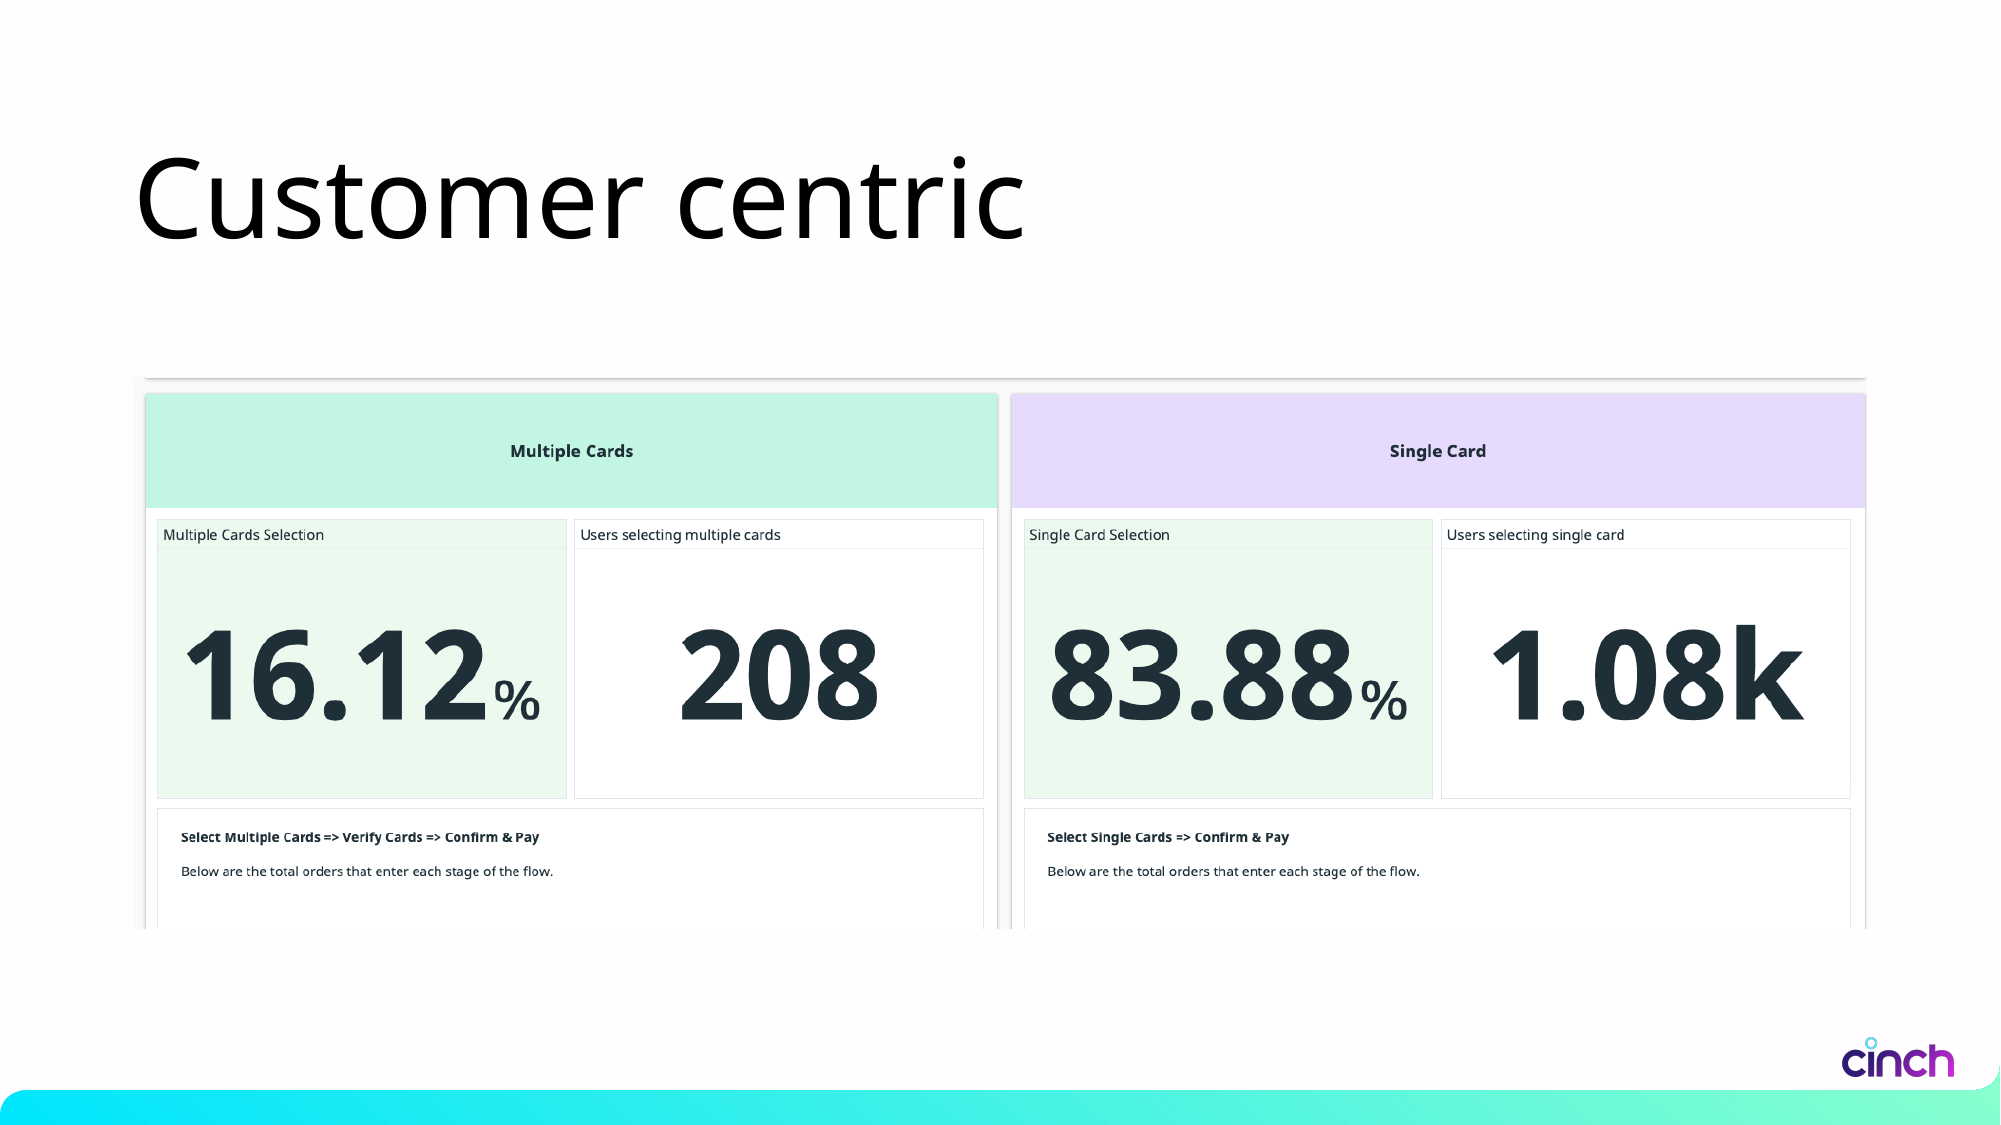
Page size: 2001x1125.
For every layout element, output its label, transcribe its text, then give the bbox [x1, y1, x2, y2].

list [133, 377, 1867, 929]
title Customer centric [133, 142, 1867, 251]
picture [1842, 1037, 1954, 1077]
